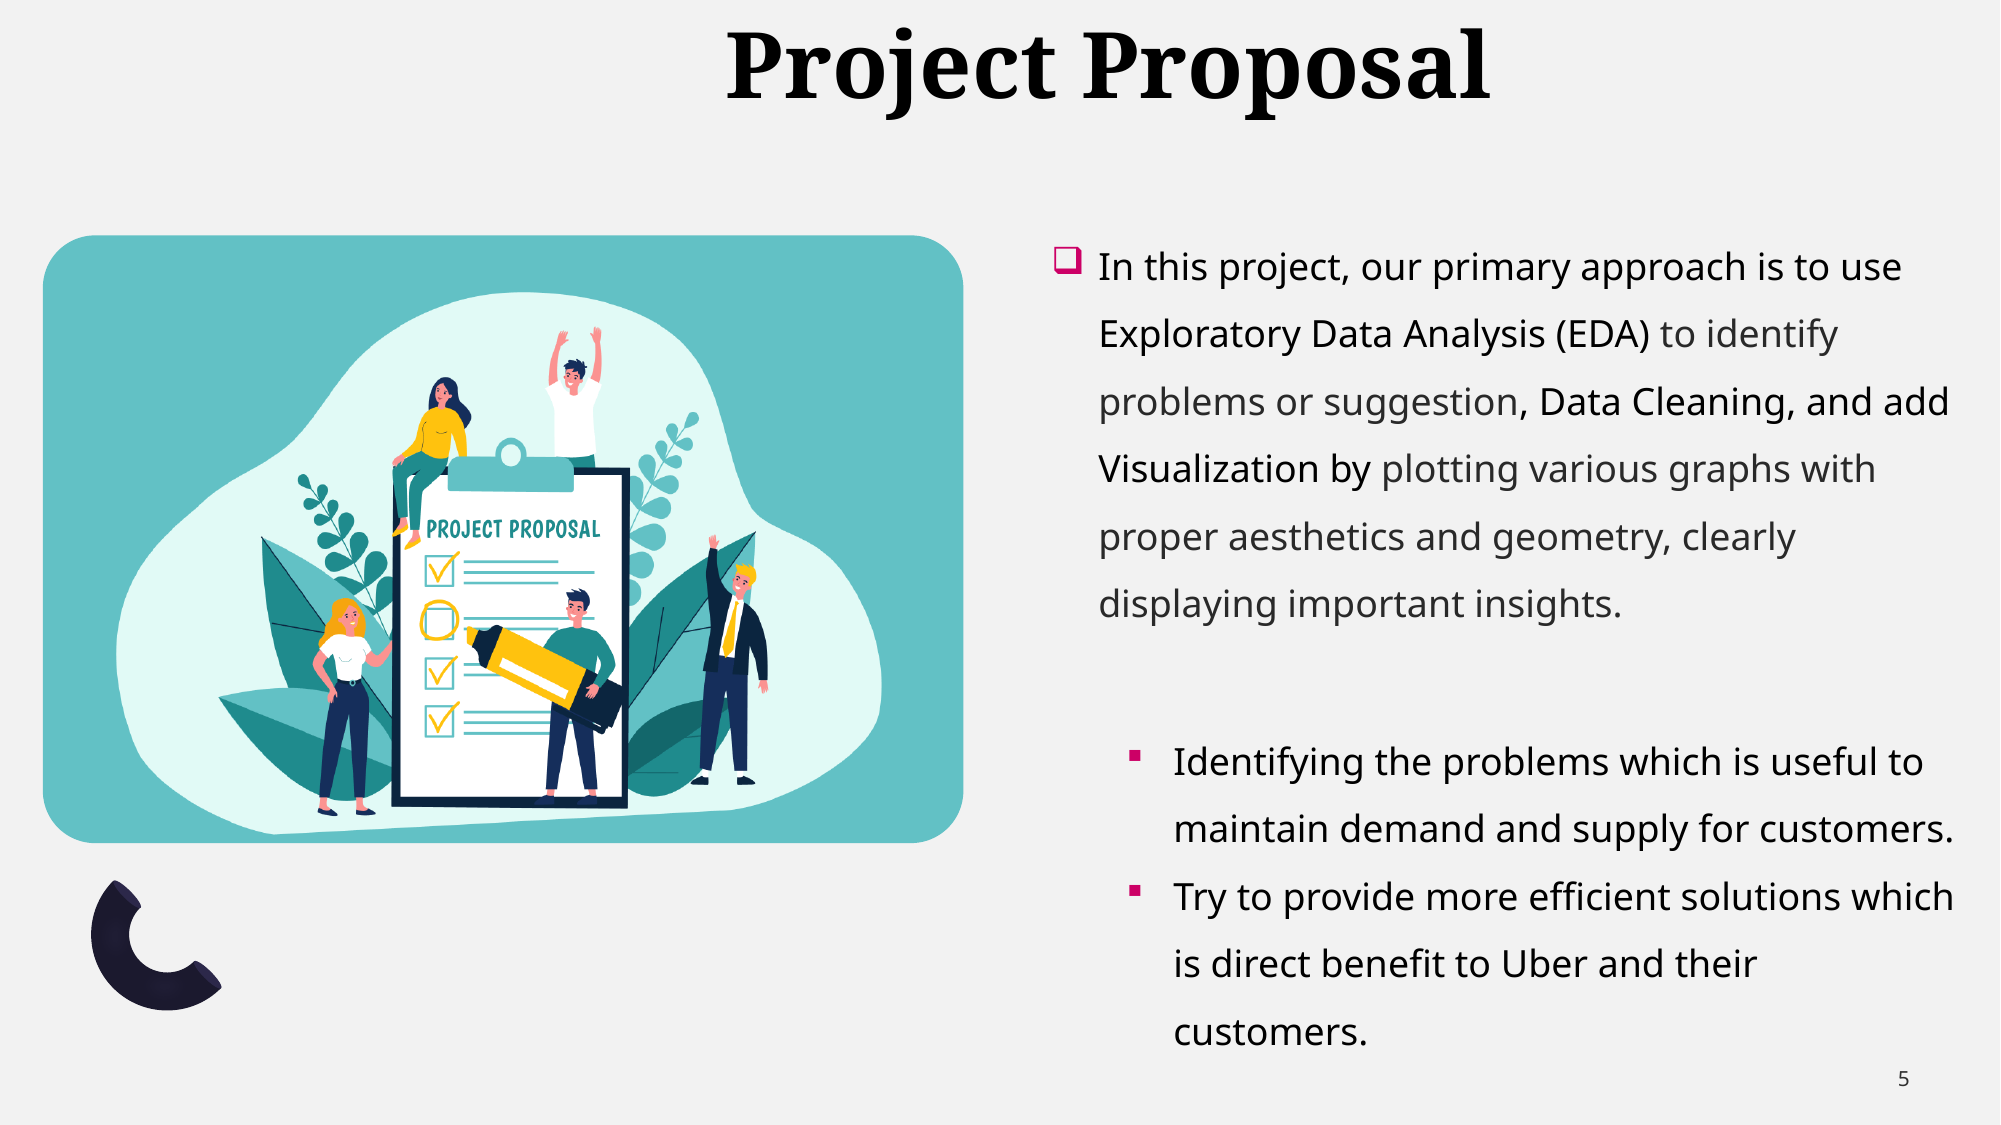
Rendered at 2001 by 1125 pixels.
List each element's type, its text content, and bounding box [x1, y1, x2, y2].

slide_number 5 [1632, 1067, 1910, 1093]
text_box In this project, our primary approach is to use Exploratory Data Analysis (EDA) to identify problems or suggestion, Data Cleaning, and add Visualization by plotting various graphs with proper aesthetics and geometry, clearly displaying important insights. Identifying the problems which is useful to maintain demand and supply for customers. Try to provide more efficient solutions which is direct benefit to Uber and their customers. [1036, 212, 1975, 1061]
text_box Project Proposal [691, 0, 1522, 125]
picture [42, 235, 964, 844]
